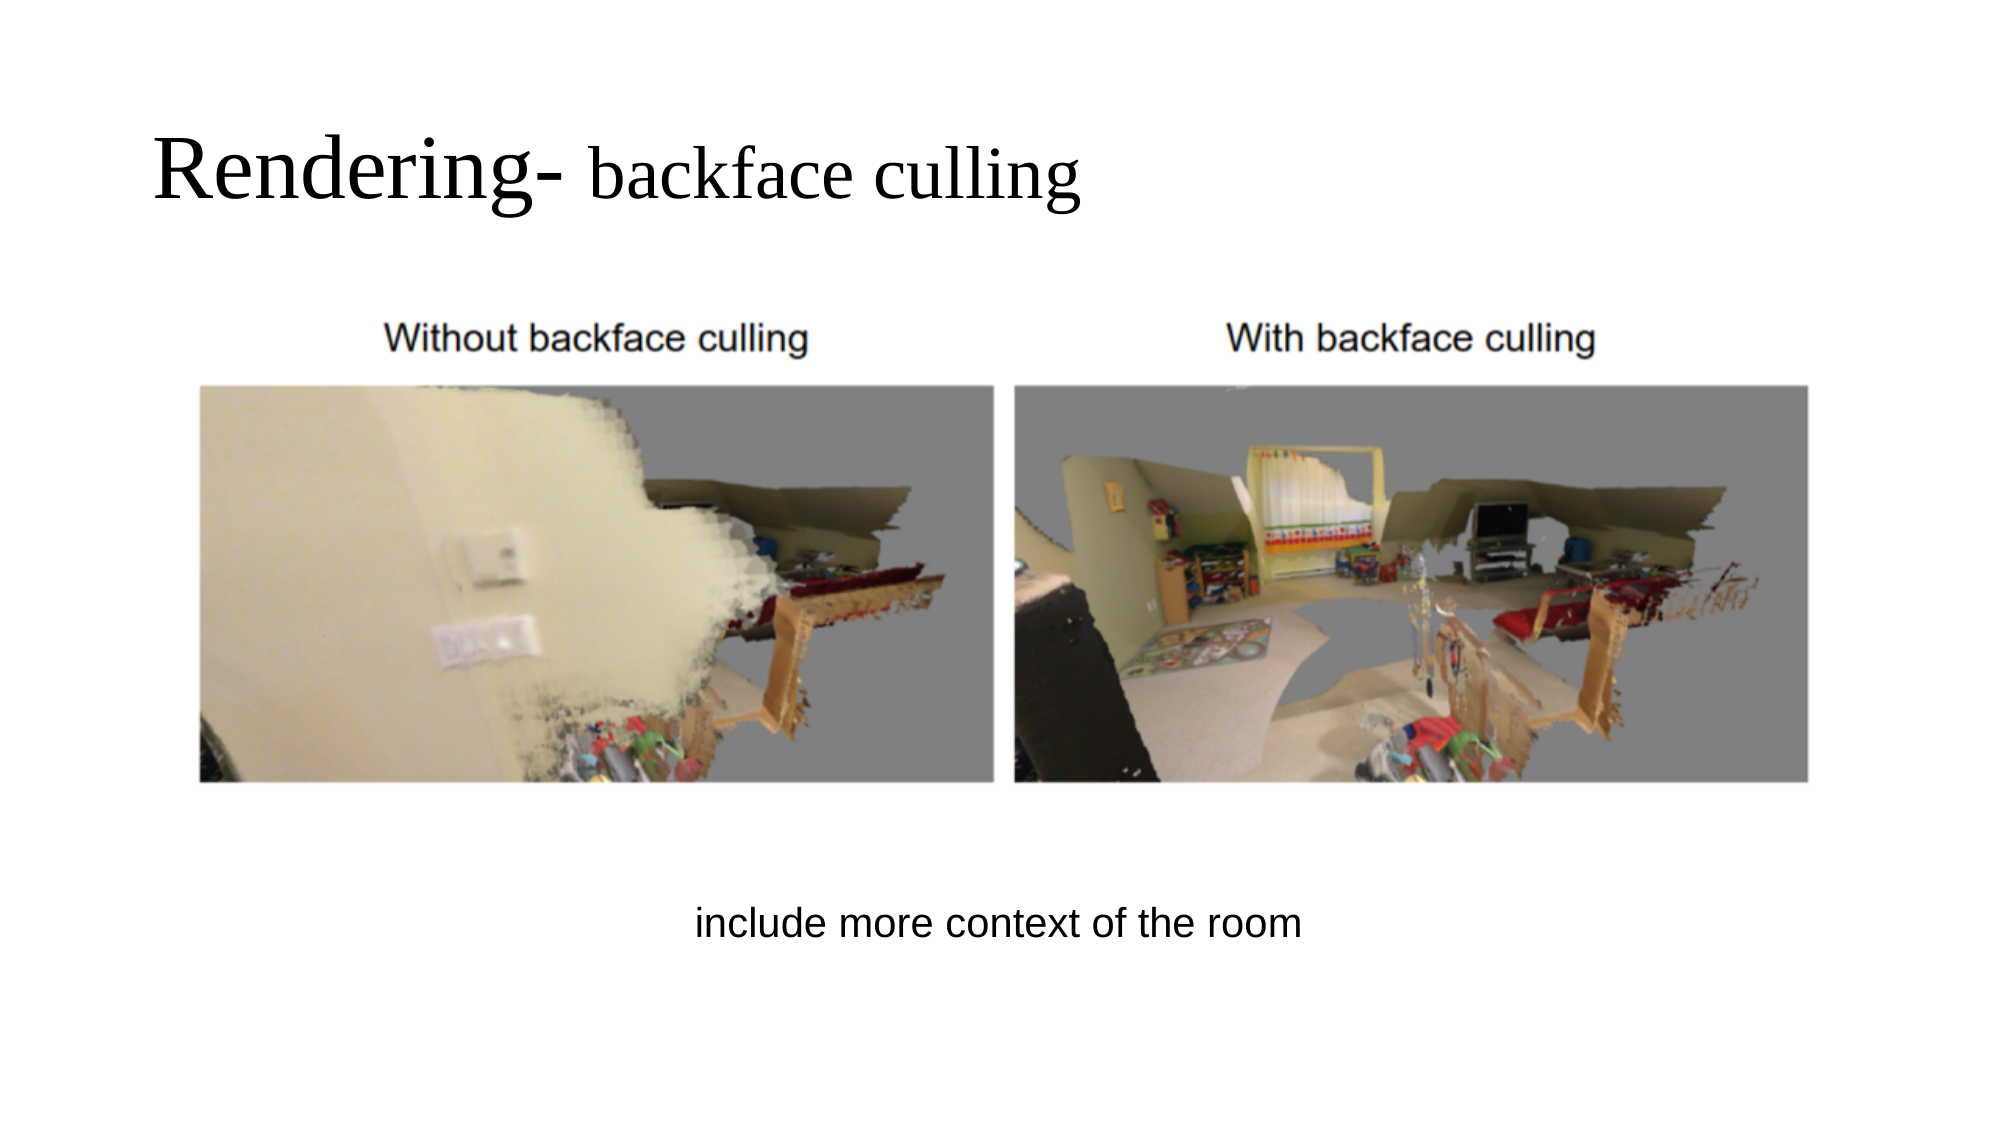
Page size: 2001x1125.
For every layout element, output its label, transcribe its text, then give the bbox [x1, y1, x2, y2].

picture [174, 308, 1825, 817]
text_box include more context of the room [680, 888, 1318, 954]
title Rendering- backface culling [137, 59, 1863, 278]
